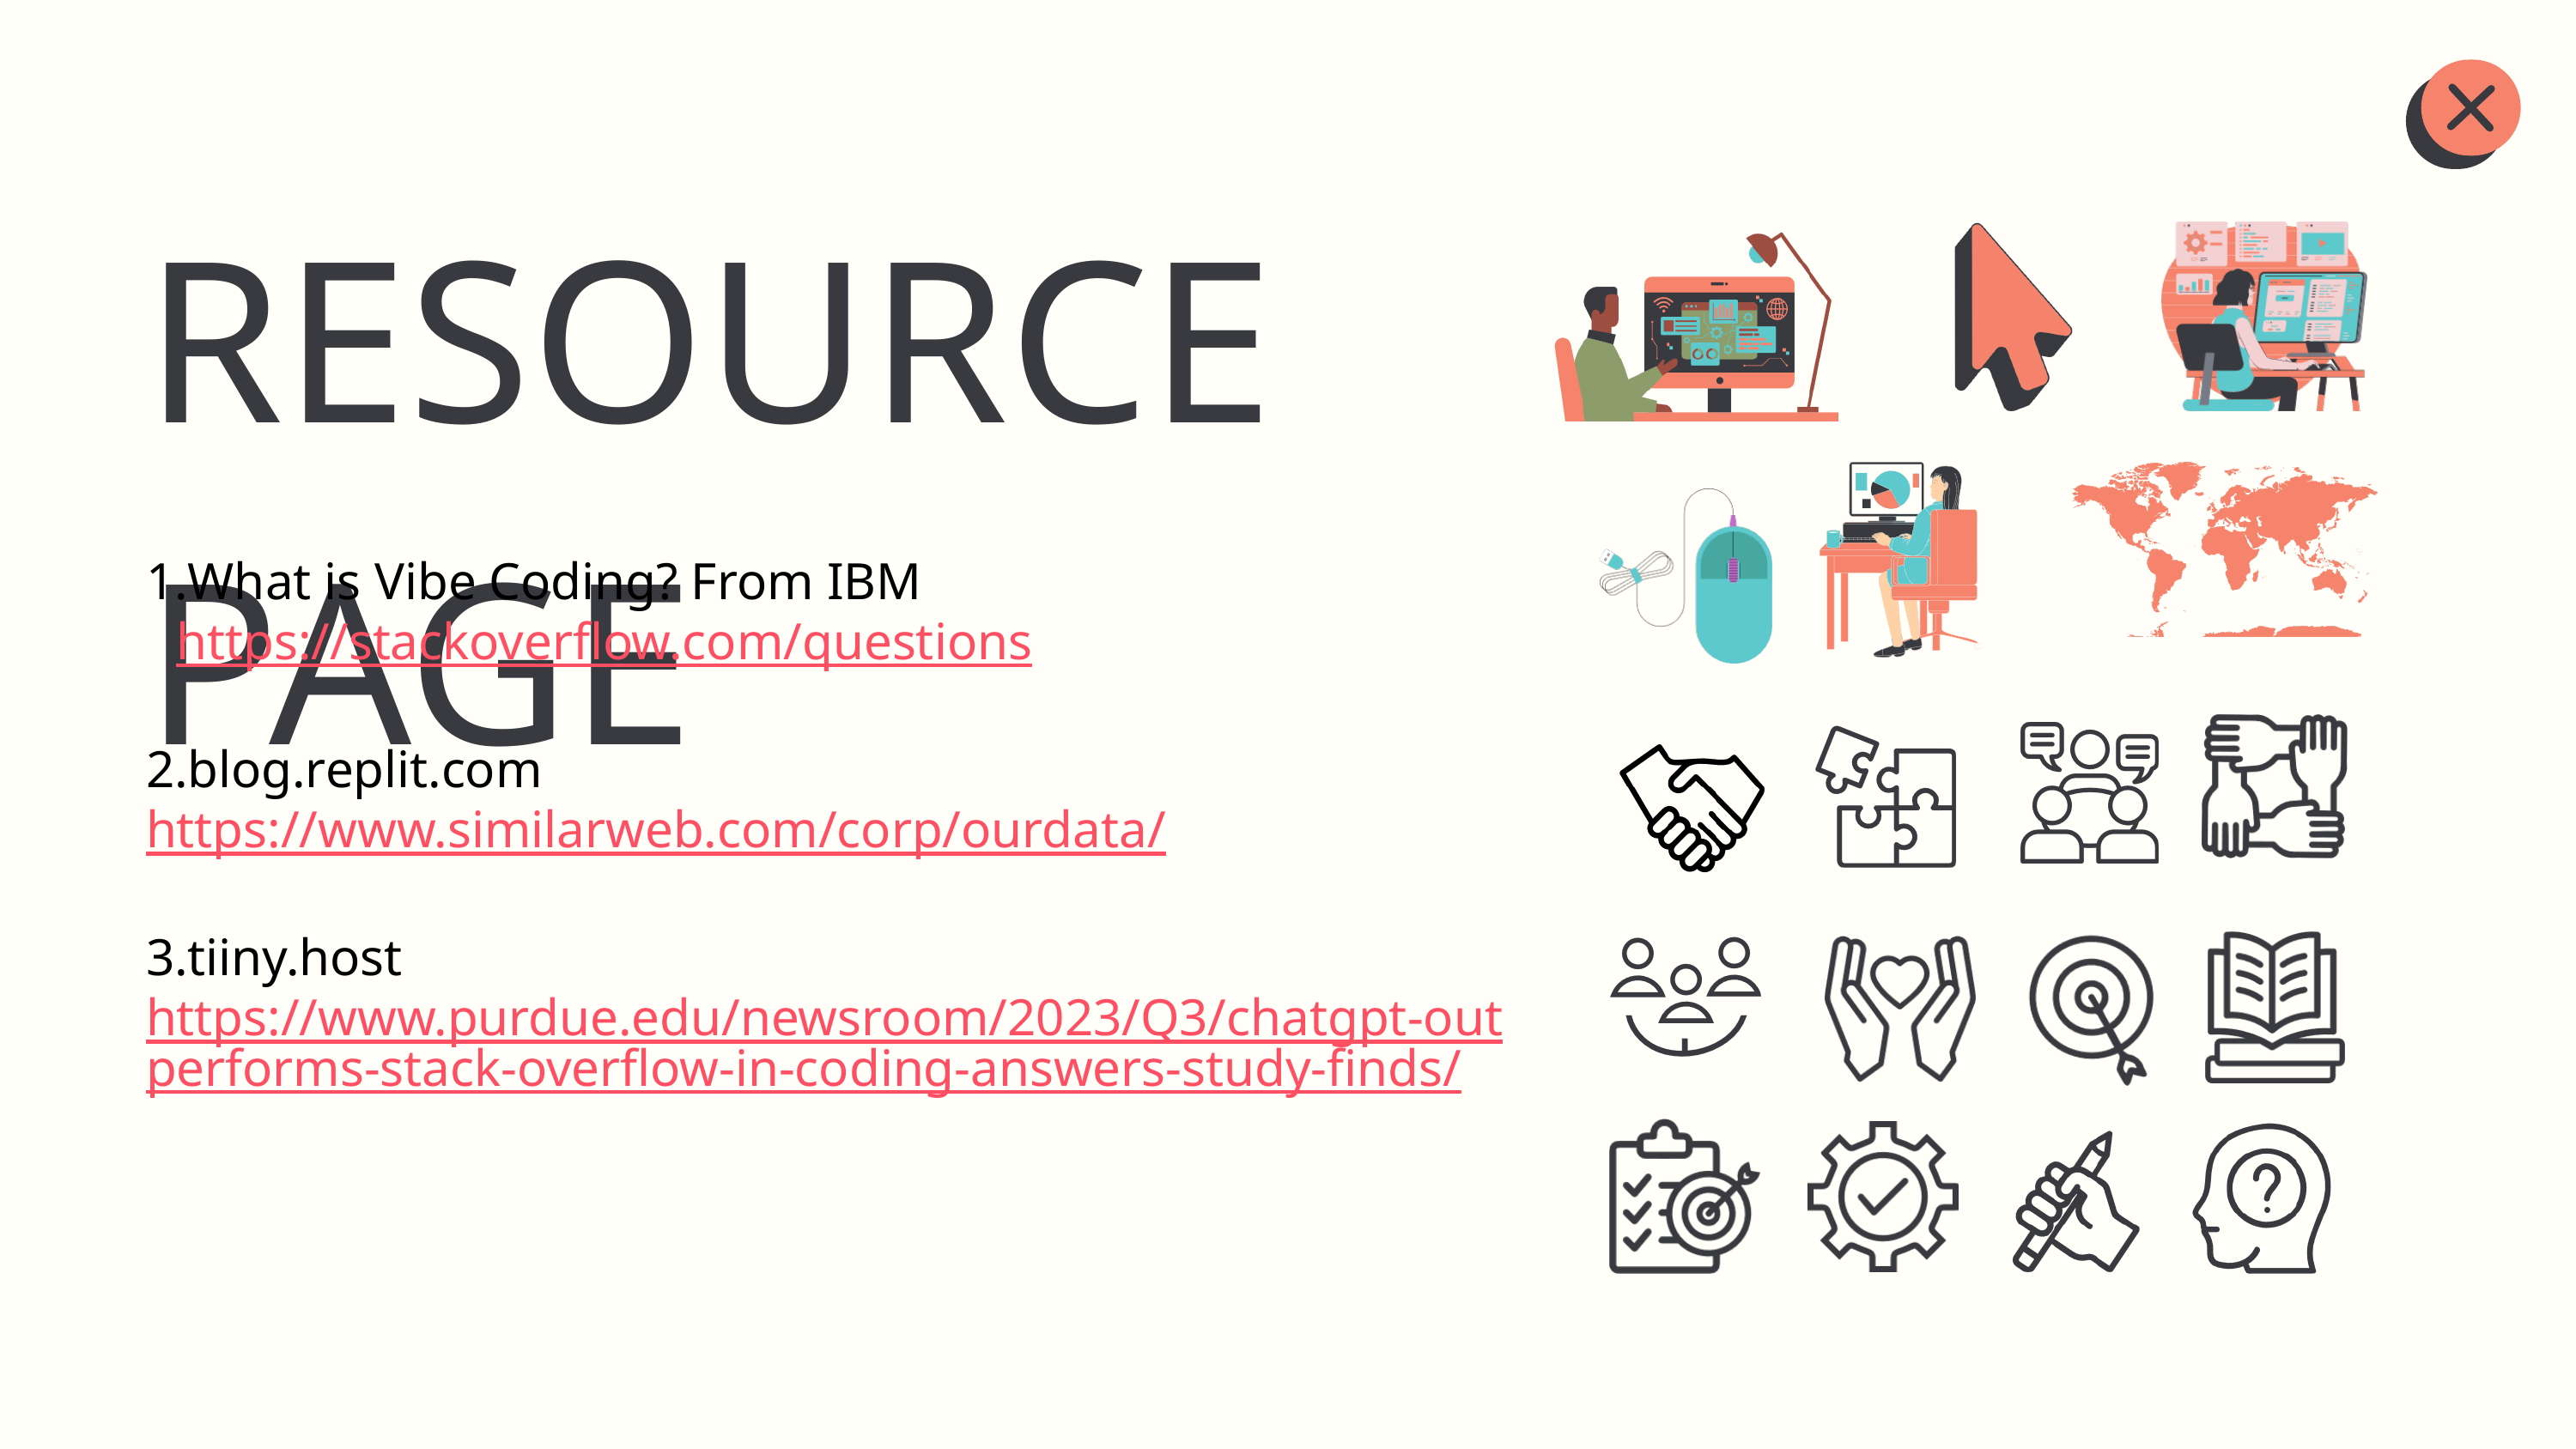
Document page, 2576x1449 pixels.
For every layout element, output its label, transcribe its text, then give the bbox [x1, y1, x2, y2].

text_box [1954, 222, 2073, 411]
picture [2192, 1123, 2331, 1274]
text_box What is Vibe Coding? From IBM https://stackoverflow.com/questions 2.blog.replit.com https://www.similarweb.com/corp/ourdata/ 3.tiiny.host https://www.purdue.edu/newsroom/2023/Q3/chatgpt-outperforms-stack-overflow-in-coding-answers-study-finds/ [145, 549, 1528, 1097]
picture [1815, 725, 1956, 868]
picture [1608, 1119, 1760, 1274]
picture [2161, 221, 2367, 412]
picture [2011, 1130, 2141, 1273]
picture [1610, 937, 1761, 1060]
picture [2020, 722, 2159, 864]
picture [1554, 232, 1839, 421]
picture [1824, 936, 1976, 1082]
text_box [2388, 22, 2538, 192]
text_box RESOURCE PAGE [144, 145, 1558, 790]
picture [1819, 462, 1981, 658]
picture [2072, 462, 2378, 637]
picture [2202, 714, 2348, 858]
picture [2021, 927, 2162, 1086]
picture [2204, 930, 2345, 1083]
picture [1598, 488, 1772, 664]
picture [1619, 743, 1765, 873]
picture [1807, 1120, 1959, 1272]
